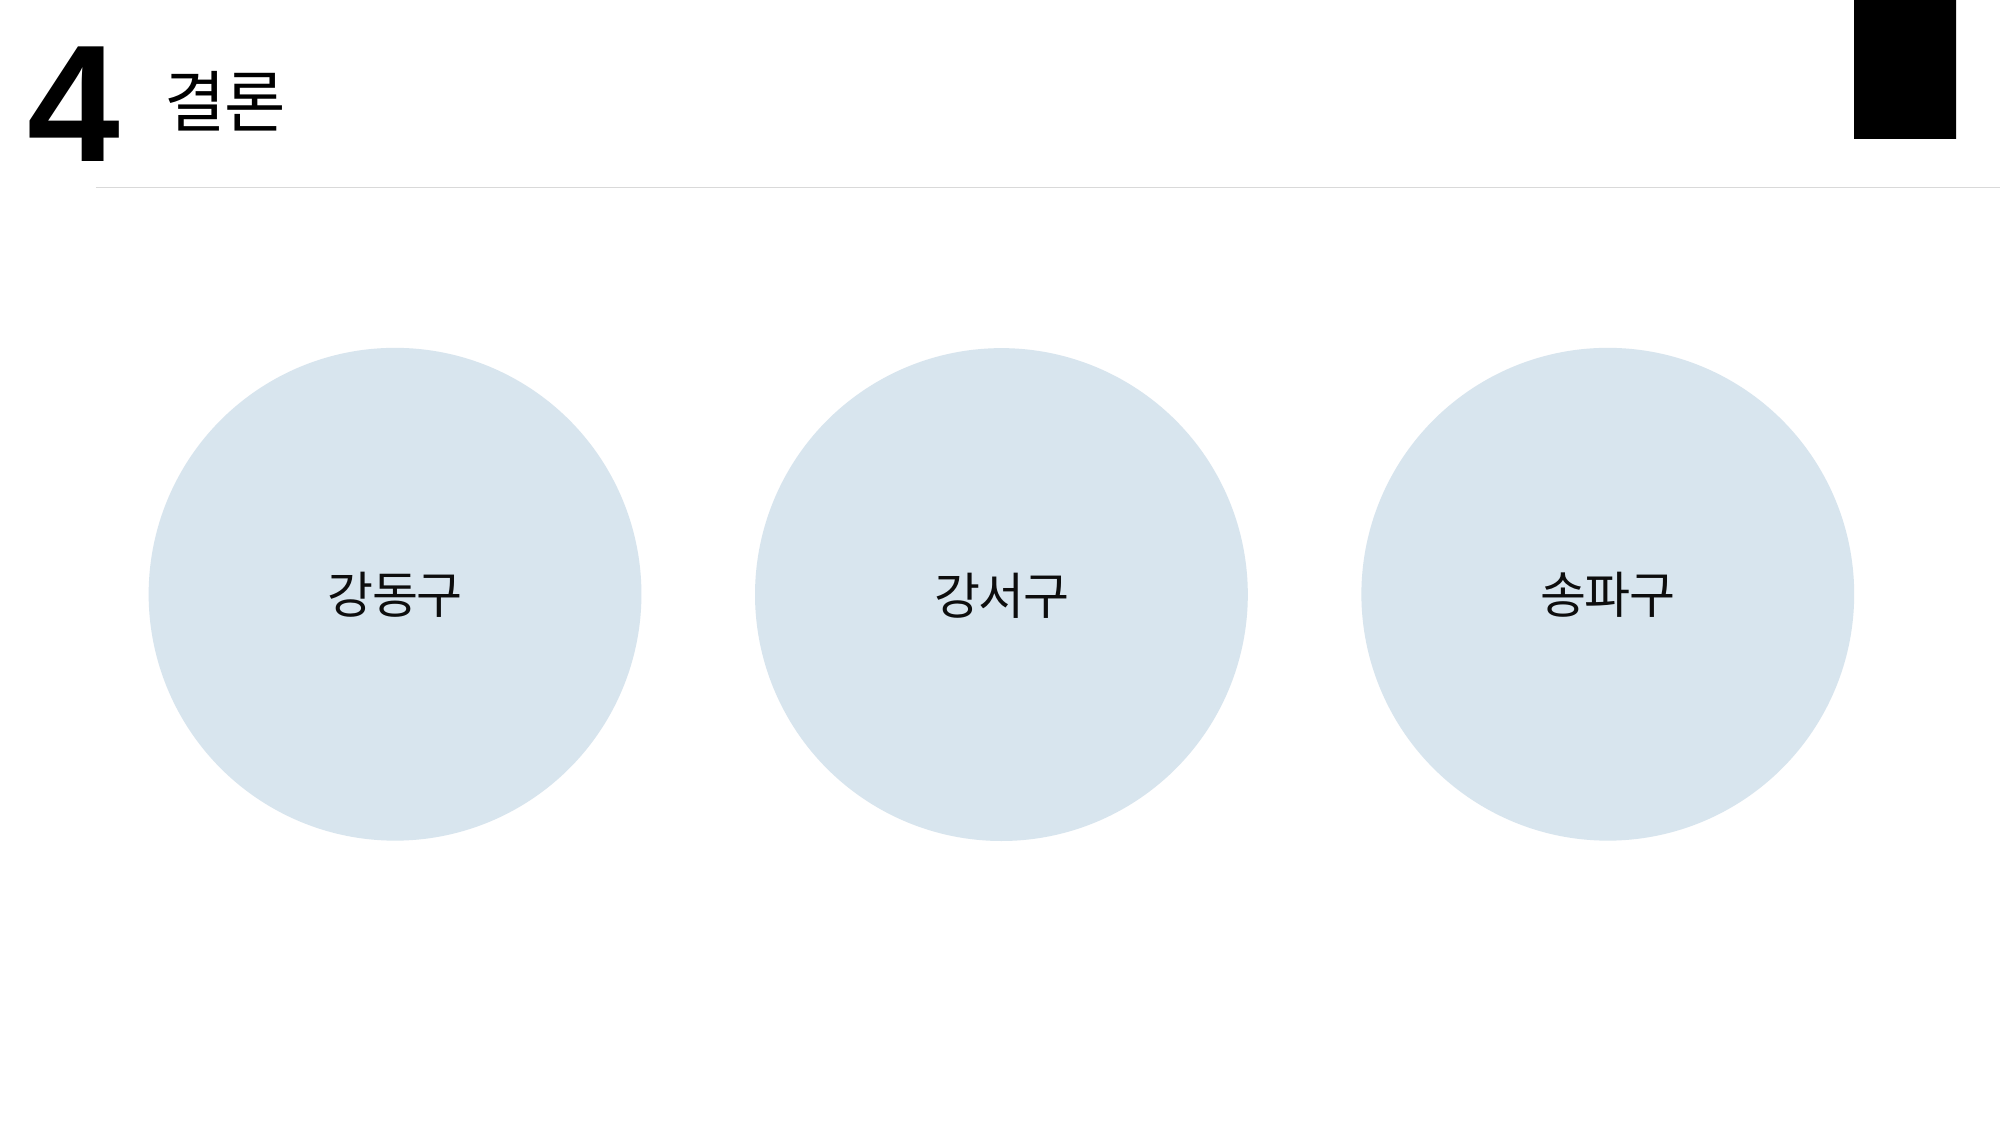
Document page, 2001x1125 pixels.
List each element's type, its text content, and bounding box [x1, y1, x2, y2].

text_box 4 [12, 0, 136, 203]
text_box [1854, 0, 1957, 139]
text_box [148, 347, 642, 841]
text_box 결론 [126, 52, 325, 147]
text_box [1361, 347, 1855, 841]
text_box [754, 348, 1248, 841]
